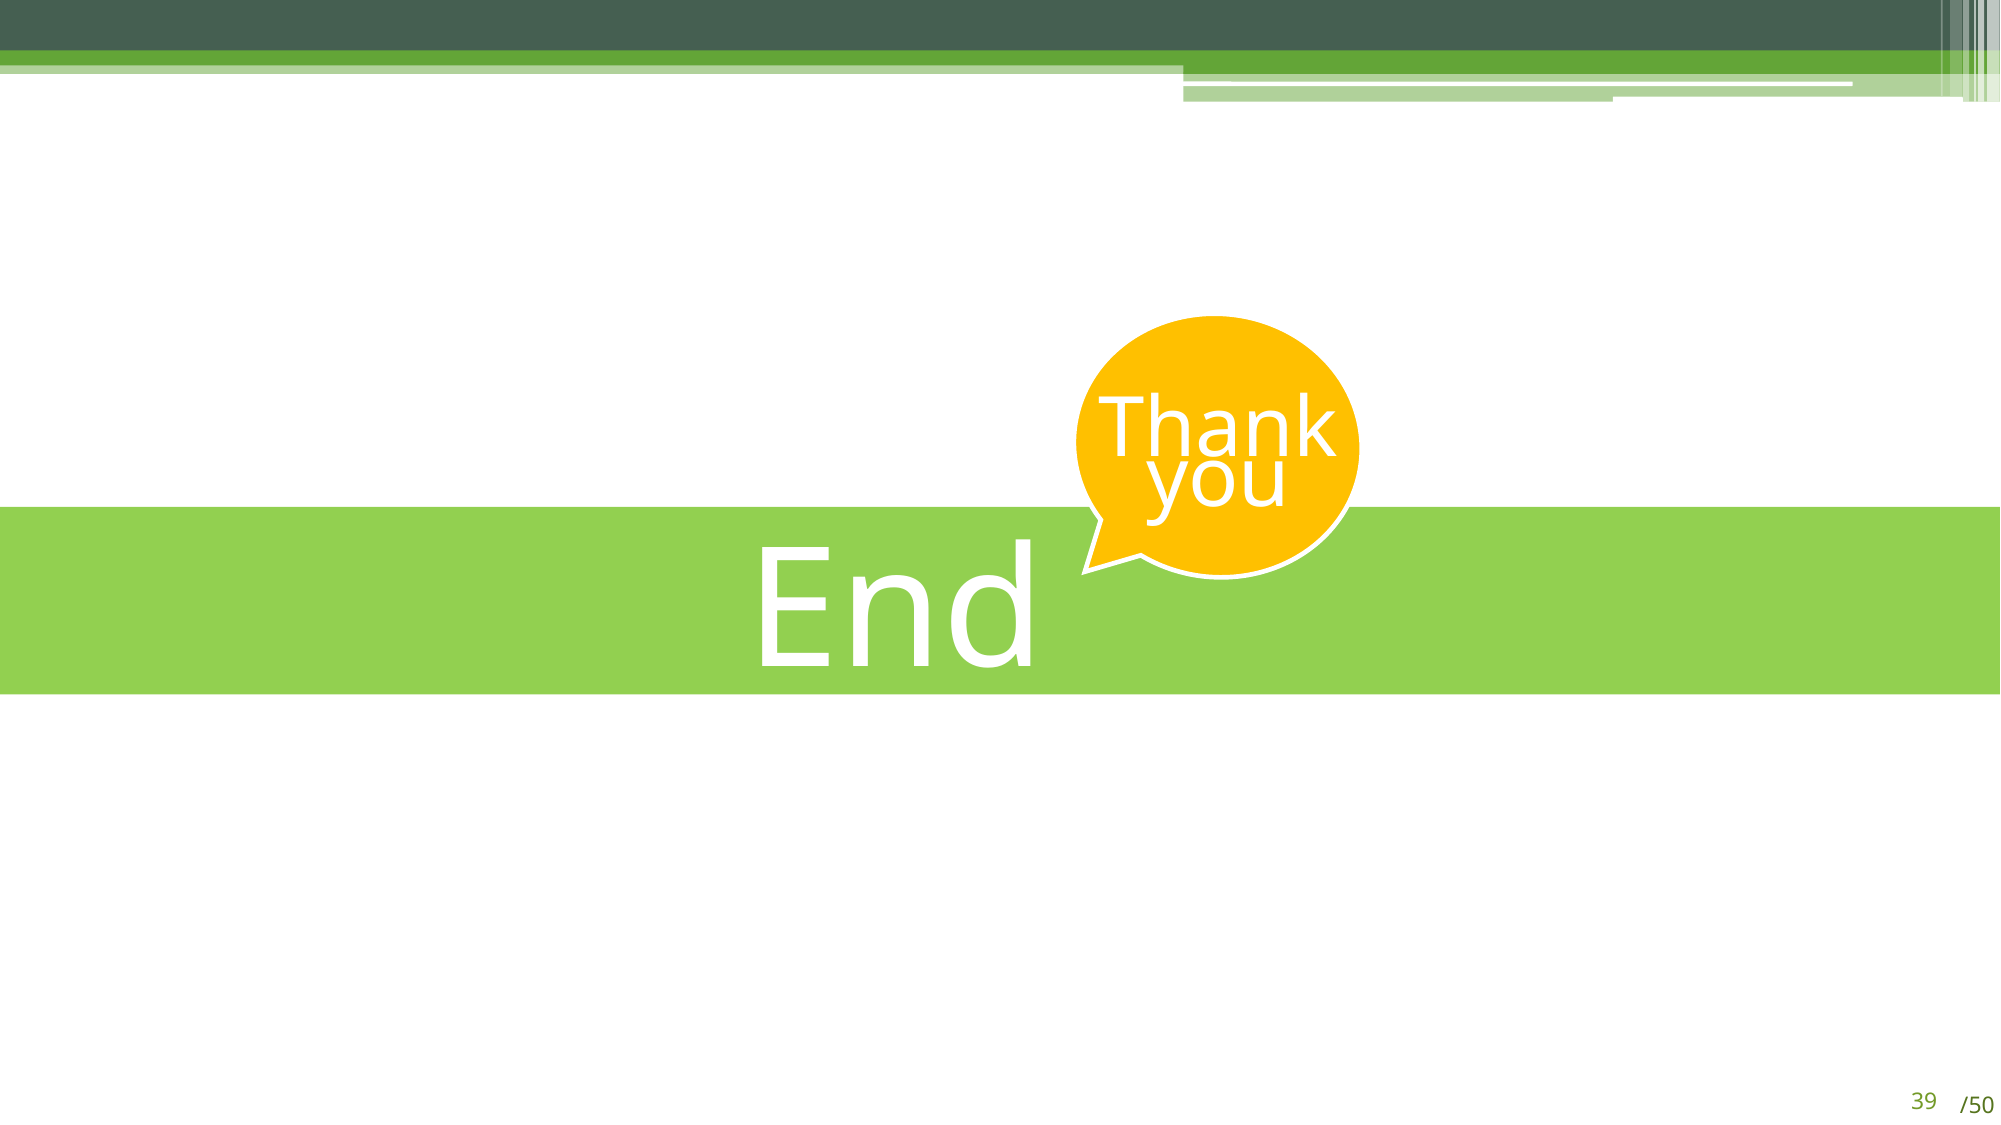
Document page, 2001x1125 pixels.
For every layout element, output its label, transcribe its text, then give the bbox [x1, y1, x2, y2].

text_box [1084, 524, 1336, 578]
slide_number 38 [1785, 1065, 1953, 1125]
text_box Thank you [1083, 409, 1354, 524]
text_box [1060, 506, 2000, 695]
text_box [1073, 313, 1362, 492]
text_box [0, 506, 732, 695]
text_box End [732, 491, 1060, 707]
footer /50 [1953, 1083, 2000, 1124]
